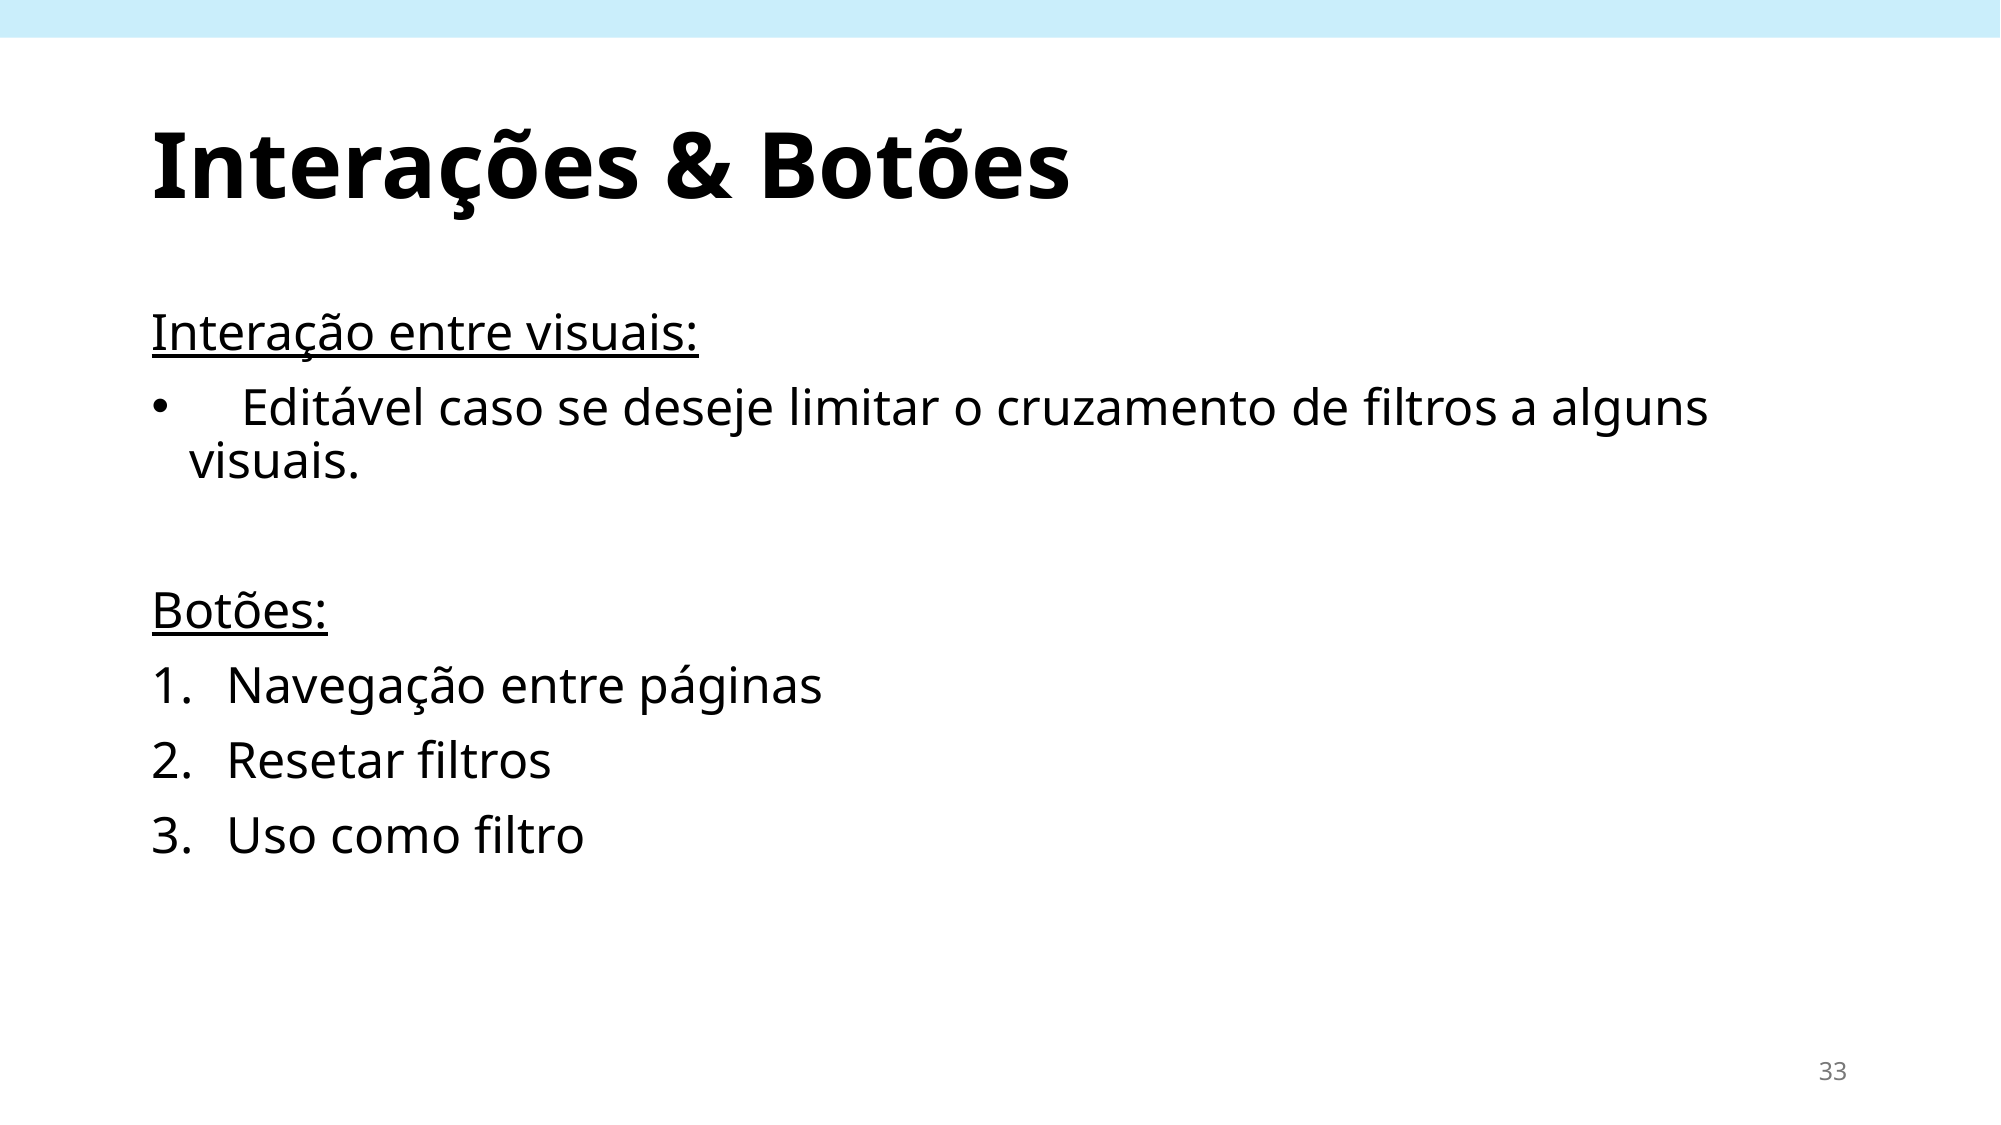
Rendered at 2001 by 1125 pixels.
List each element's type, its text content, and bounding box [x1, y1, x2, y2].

slide_number 33 [1412, 1042, 1863, 1103]
text_box [0, 0, 2000, 39]
list Interação entre visuais: Editável caso se deseje limitar o cruzamento de filtros a alguns visuais. Botões: Navegação entre páginas Resetar filtros Uso como filtro [136, 299, 1862, 1014]
title Interações & Botões [137, 59, 1863, 278]
